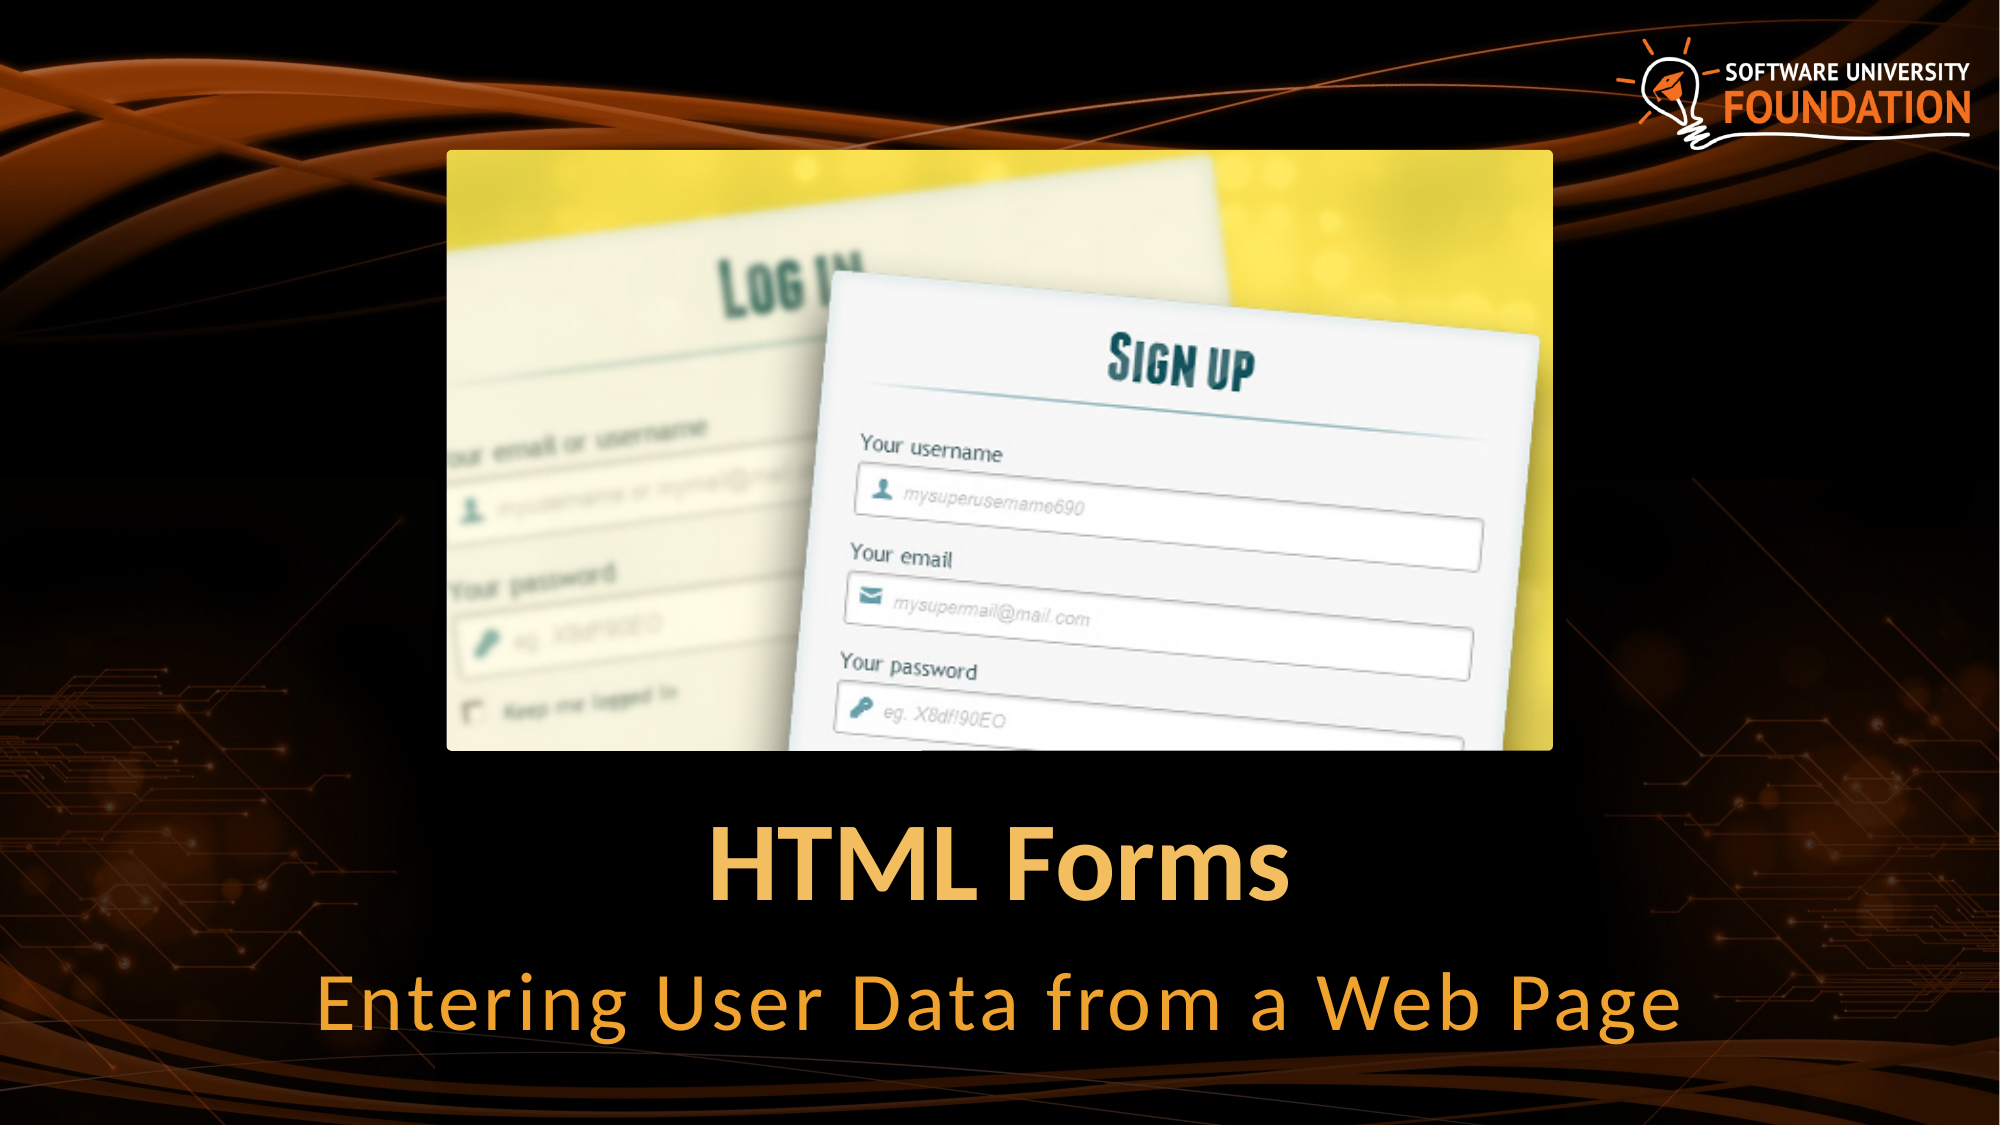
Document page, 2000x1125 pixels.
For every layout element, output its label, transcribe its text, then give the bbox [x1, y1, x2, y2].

list Entering User Data from a Web Page [160, 936, 1839, 1055]
title HTML Forms [160, 801, 1839, 929]
picture [0, 0, 2000, 1125]
